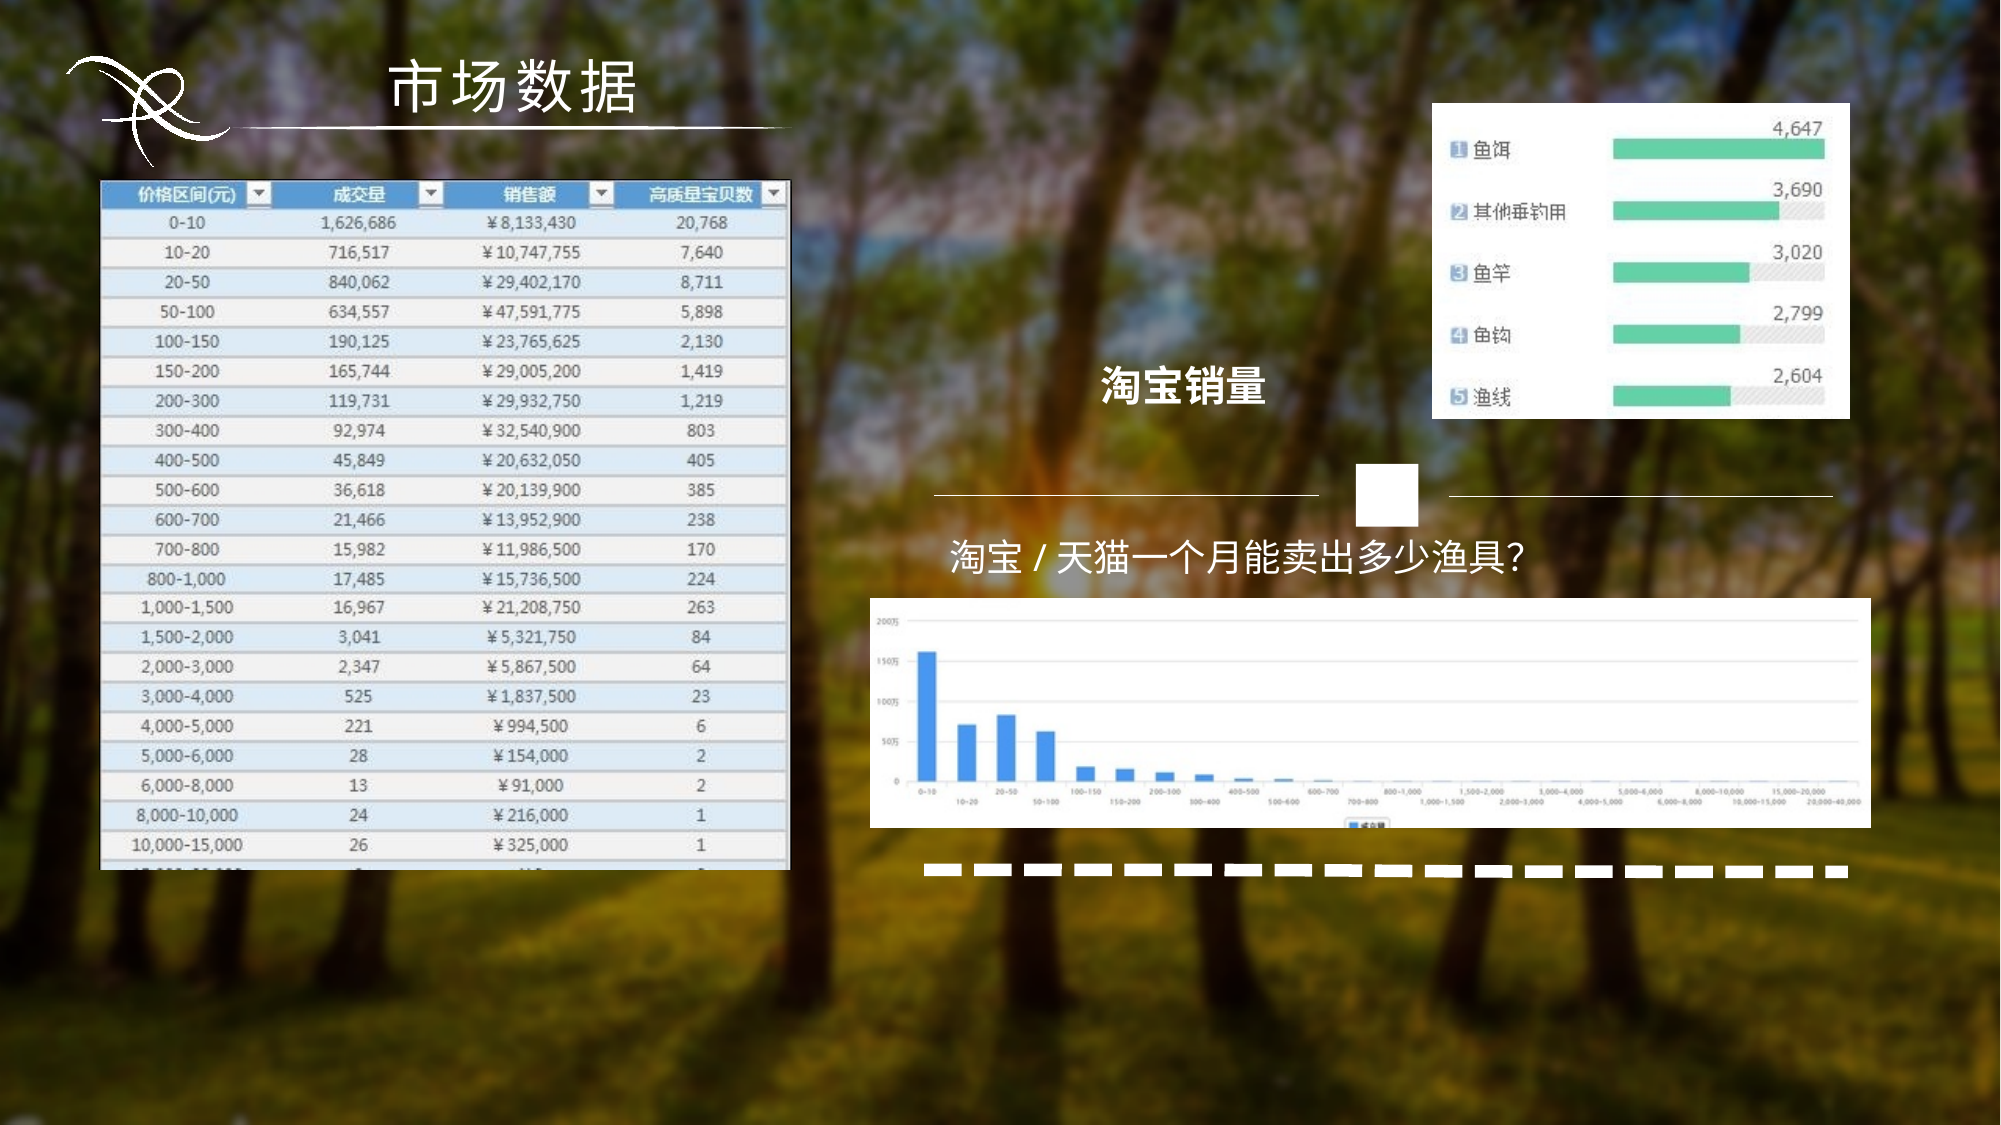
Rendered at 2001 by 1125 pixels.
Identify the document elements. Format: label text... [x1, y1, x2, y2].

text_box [66, 42, 831, 167]
title 淘宝销量 [1066, 312, 1691, 463]
picture [0, 0, 2001, 1125]
text_box 淘宝/天猫一个月能卖出多少渔具？ [934, 527, 1807, 598]
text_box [934, 463, 1834, 527]
